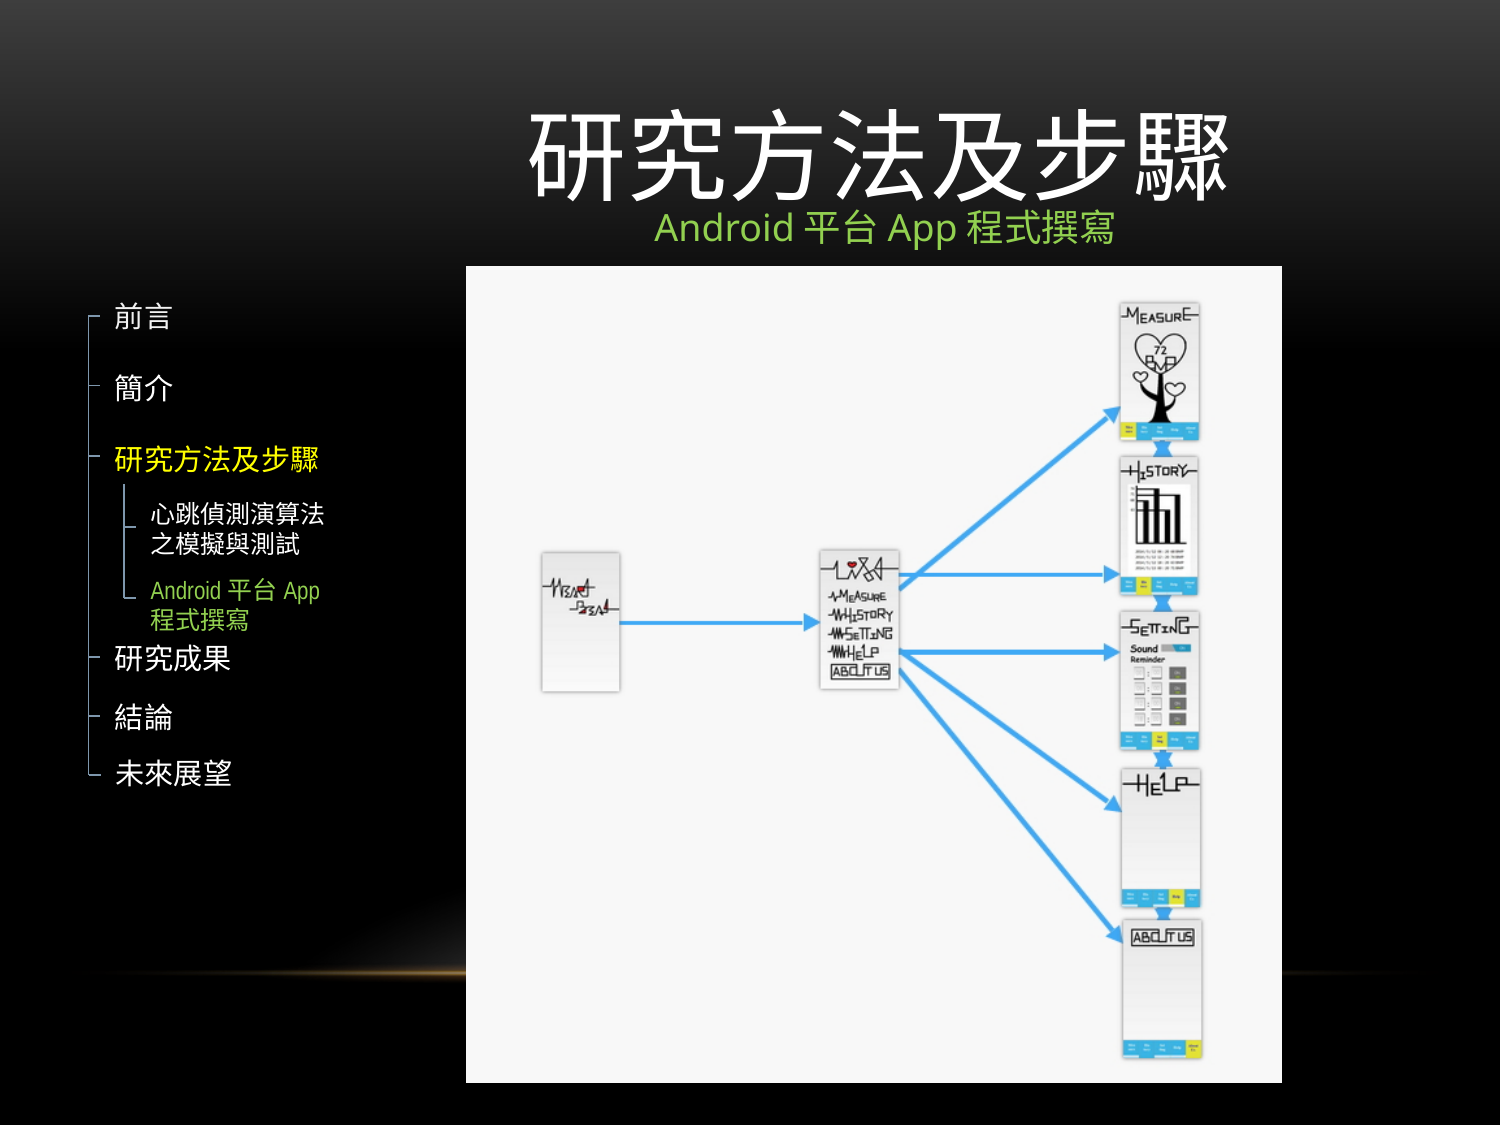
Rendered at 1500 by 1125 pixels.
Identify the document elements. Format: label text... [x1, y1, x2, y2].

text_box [88, 290, 361, 799]
text_box Android平台App程式撰寫 [430, 196, 1341, 256]
title 研究方法及步驟 [348, 66, 1412, 221]
picture [0, 0, 1500, 1125]
